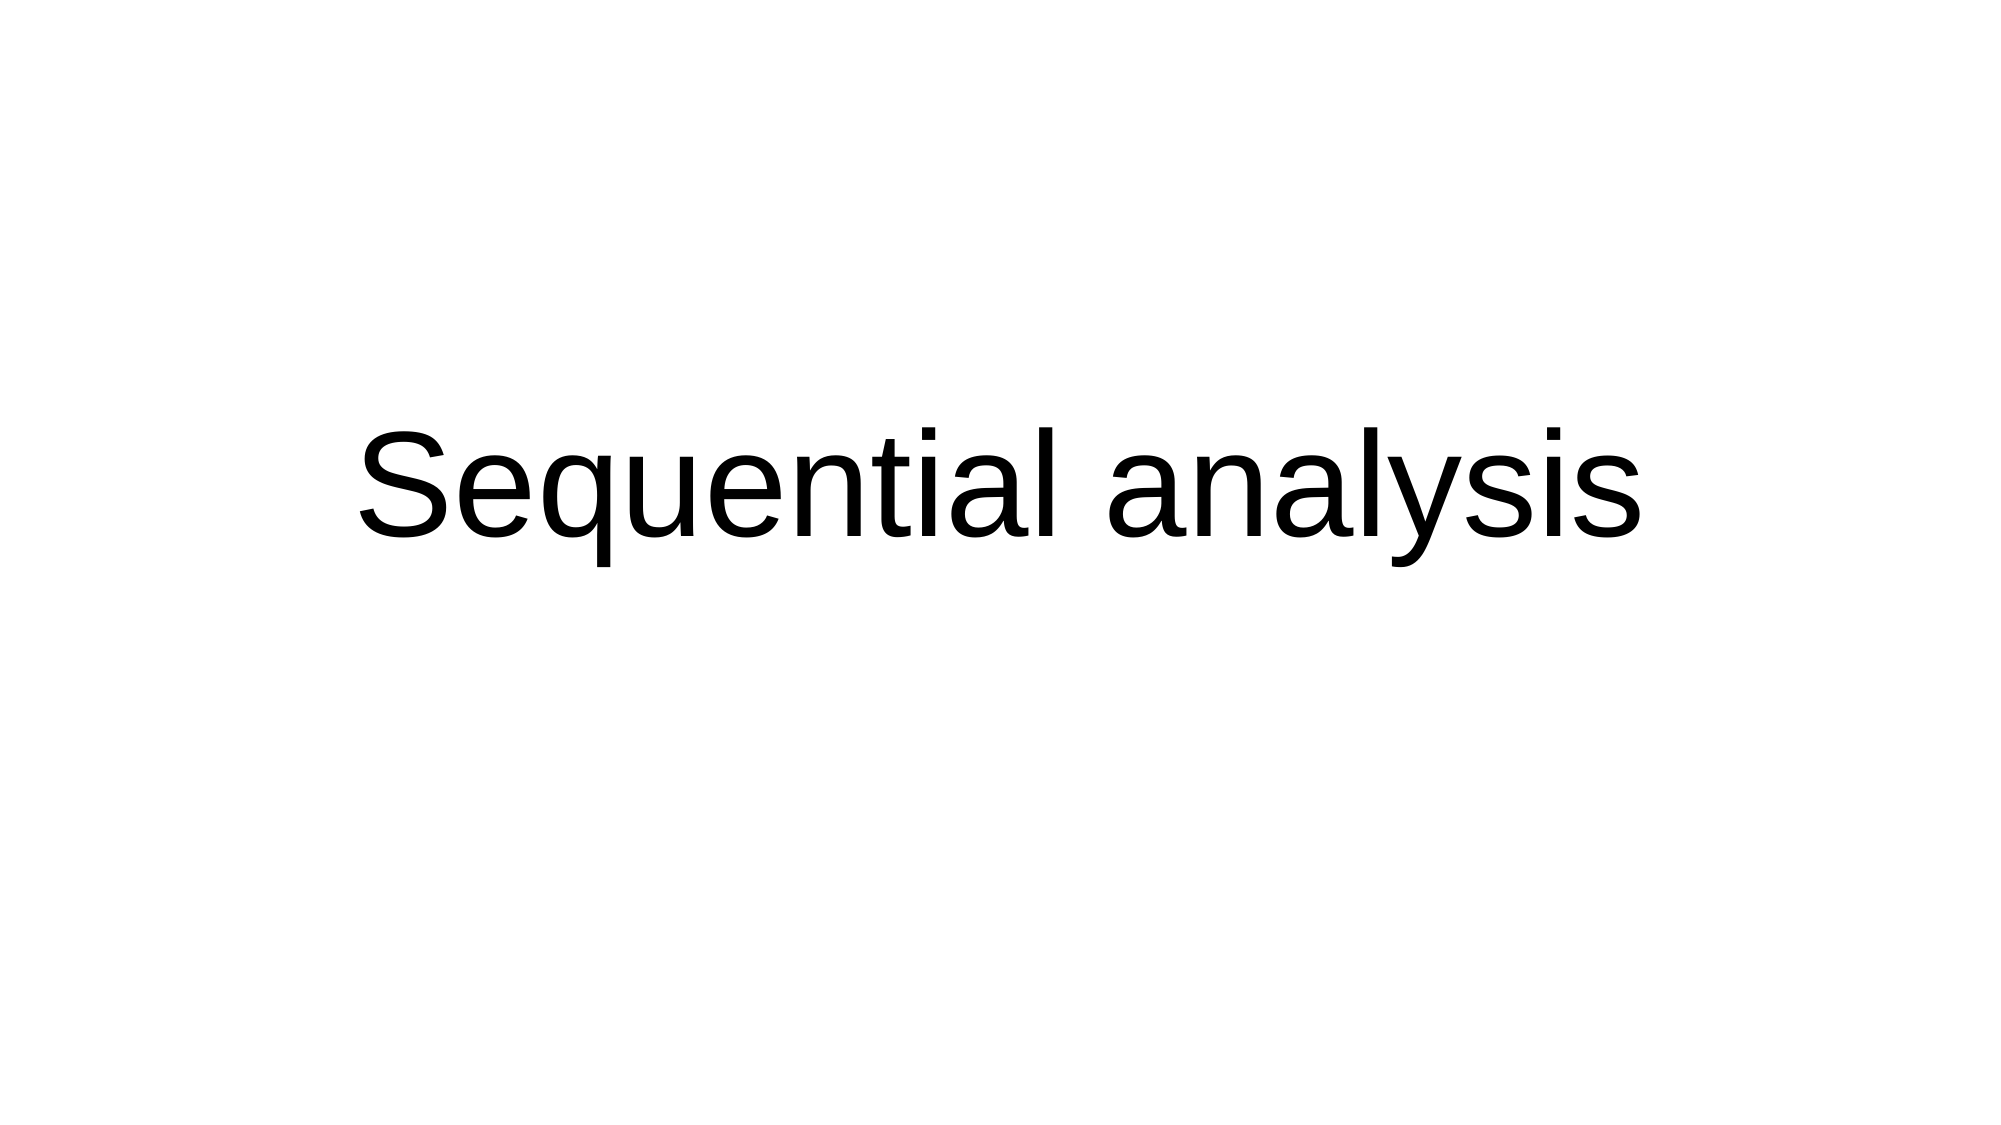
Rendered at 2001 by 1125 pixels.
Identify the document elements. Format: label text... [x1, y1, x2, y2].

list Sequential analysis [339, 399, 2000, 1114]
